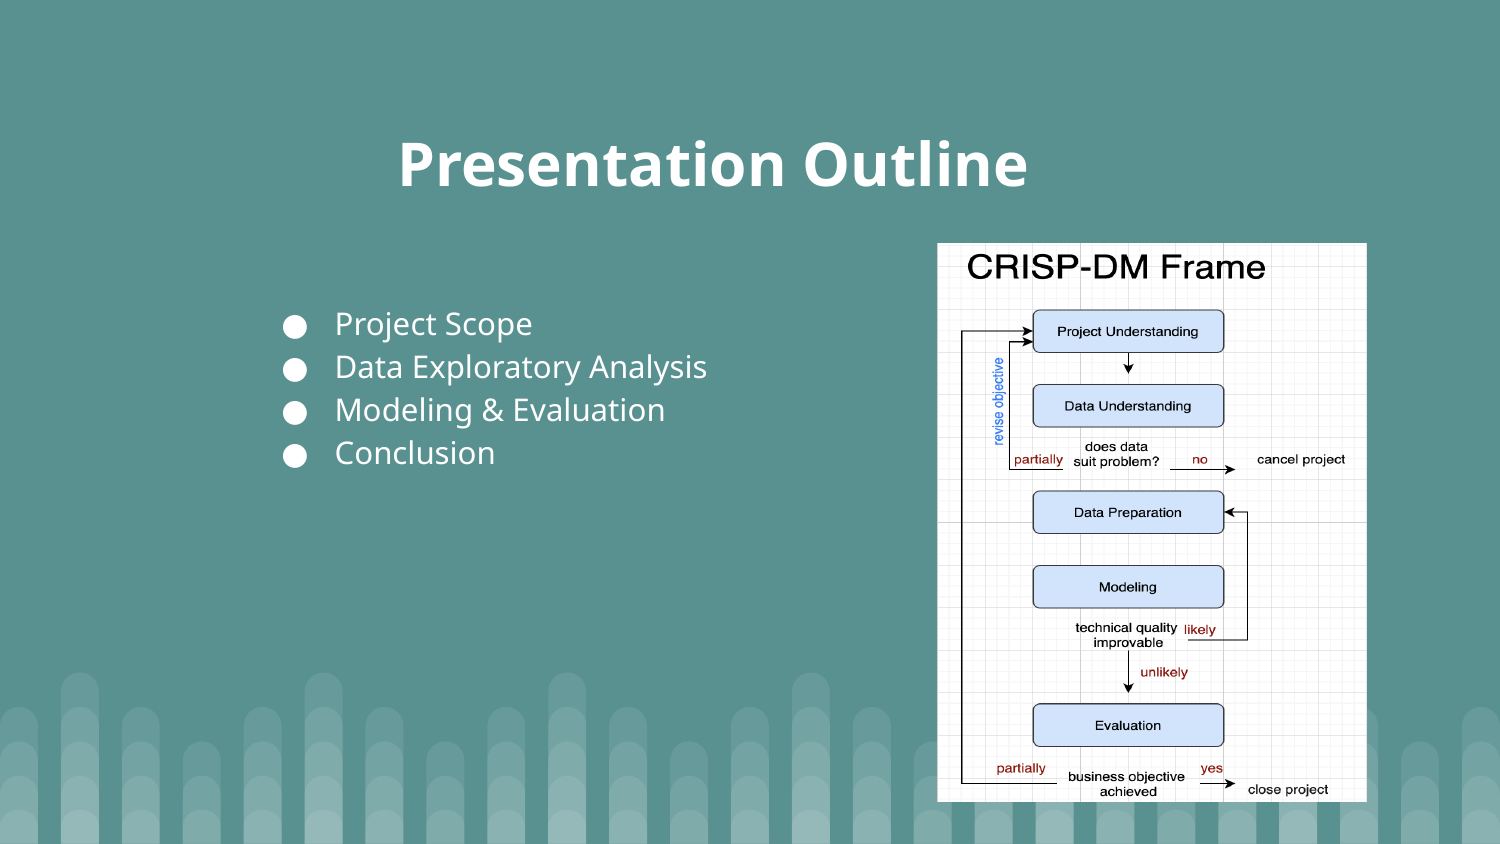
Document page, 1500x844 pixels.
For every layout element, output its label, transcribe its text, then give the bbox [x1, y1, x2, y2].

picture [937, 243, 1367, 802]
list Project Scope Data Exploratory Analysis Modeling & Evaluation Conclusion [244, 283, 932, 536]
title Presentation Outline [182, 104, 1245, 222]
